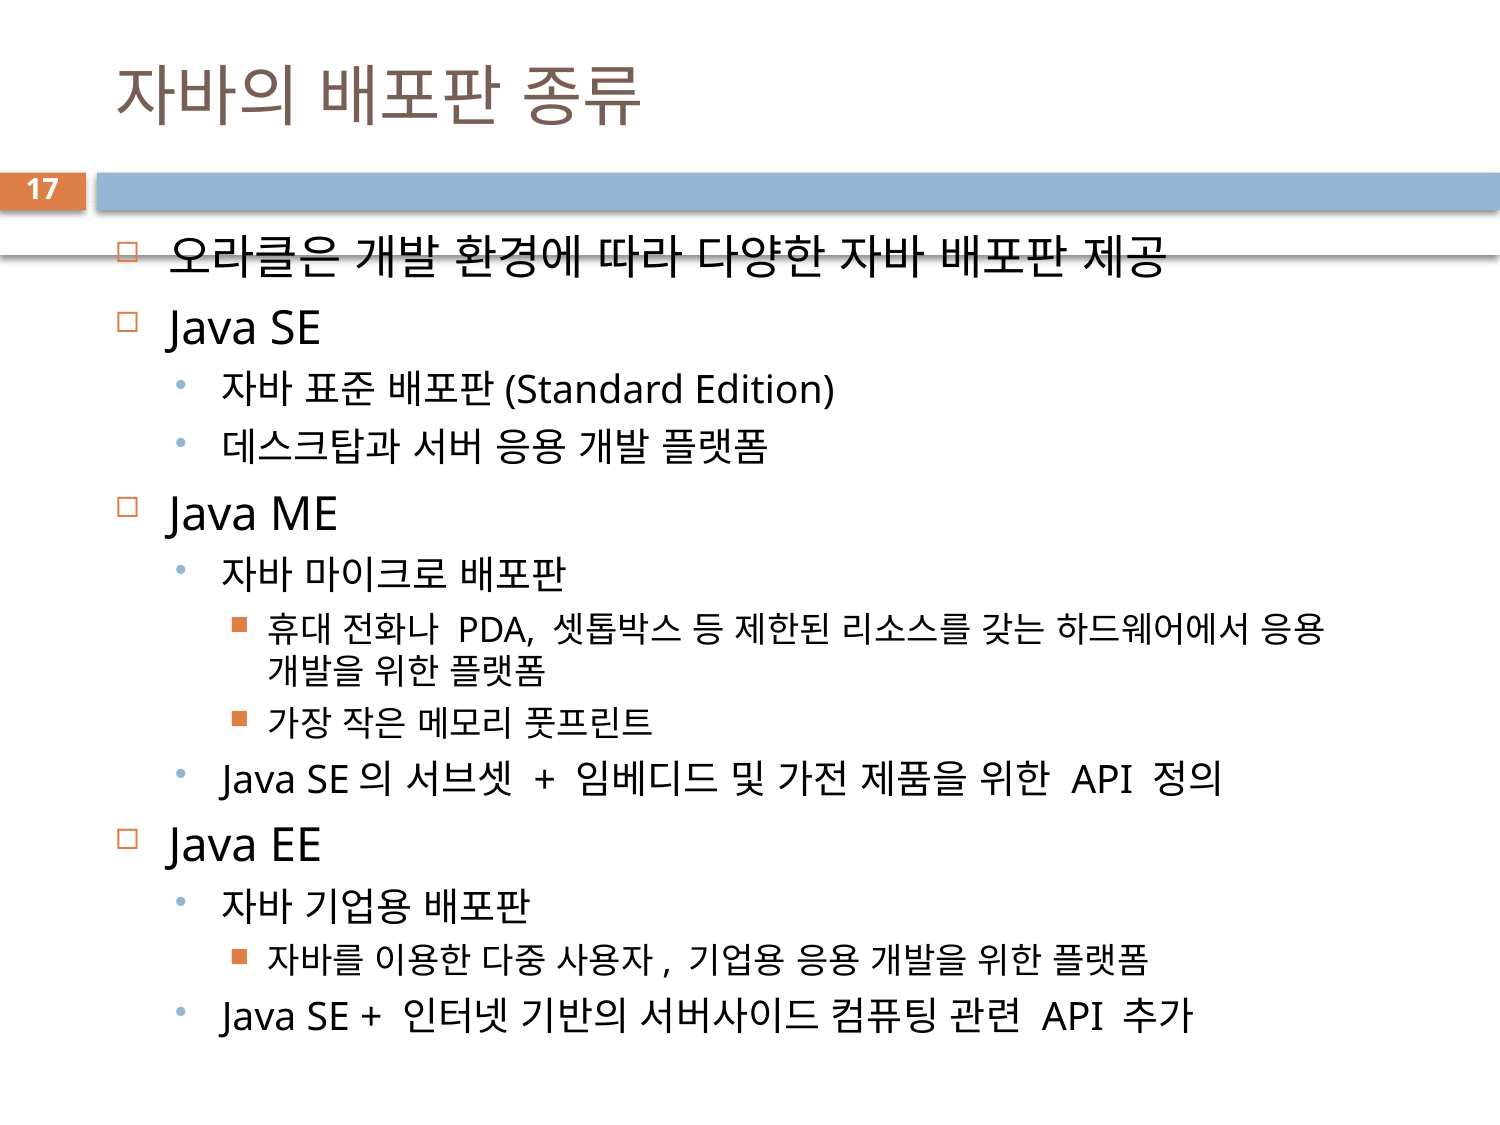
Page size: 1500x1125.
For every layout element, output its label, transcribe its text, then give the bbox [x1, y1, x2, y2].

title 자바의 배포판 종류 [100, 37, 1438, 149]
list 오라클은 개발 환경에 따라 다양한 자바 배포판 제공 Java SE 자바 표준 배포판(Standard Edition) 데스크탑과 서버 응용 개발 플랫폼 Java ME 자바 마이크로 배포판 휴대 전화나 PDA, 셋톱박스 등 제한된 리소스를 갖는 하드웨어에서 응용 개발을 위한 플랫폼 가장 작은 메모리 풋프린트 Java SE의 서브셋 + 임베디드 및 가전 제품을 위한 API 정의 Java EE 자바 기업용 배포판 자바를 이용한 다중 사용자, 기업용 응용 개발을 위한 플랫폼 Java SE + 인터넷 기반의 서버사이드 컴퓨팅 관련 API 추가 [100, 219, 1438, 1047]
slide_number 17 [0, 170, 87, 211]
